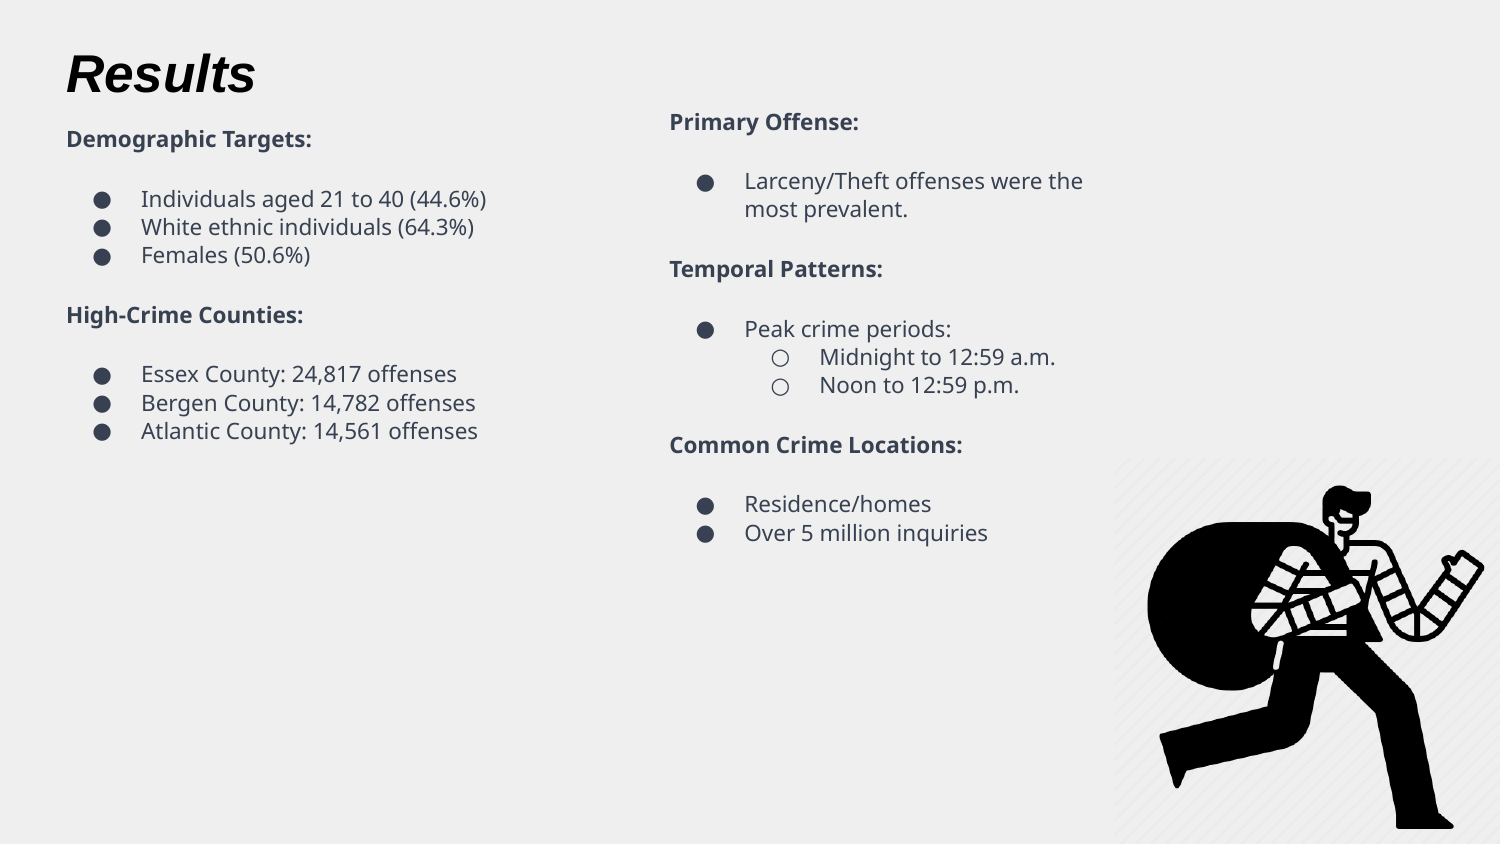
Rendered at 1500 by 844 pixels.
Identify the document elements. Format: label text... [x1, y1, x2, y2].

list Demographic Targets: Individuals aged 21 to 40 (44.6%) White ethnic individuals (64.3%) Females (50.6%) High-Crime Counties: Essex County: 24,817 offenses Bergen County: 14,782 offenses Atlantic County: 14,561 offenses [51, 108, 605, 670]
picture [1114, 458, 1500, 844]
text_box Primary Offense: Larceny/Theft offenses were the most prevalent. Temporal Patterns: Peak crime periods: Midnight to 12:59 a.m. Noon to 12:59 p.m. Common Crime Locations: Residence/homes Over 5 million inquiries [654, 91, 1152, 528]
title Results [51, 24, 1449, 119]
